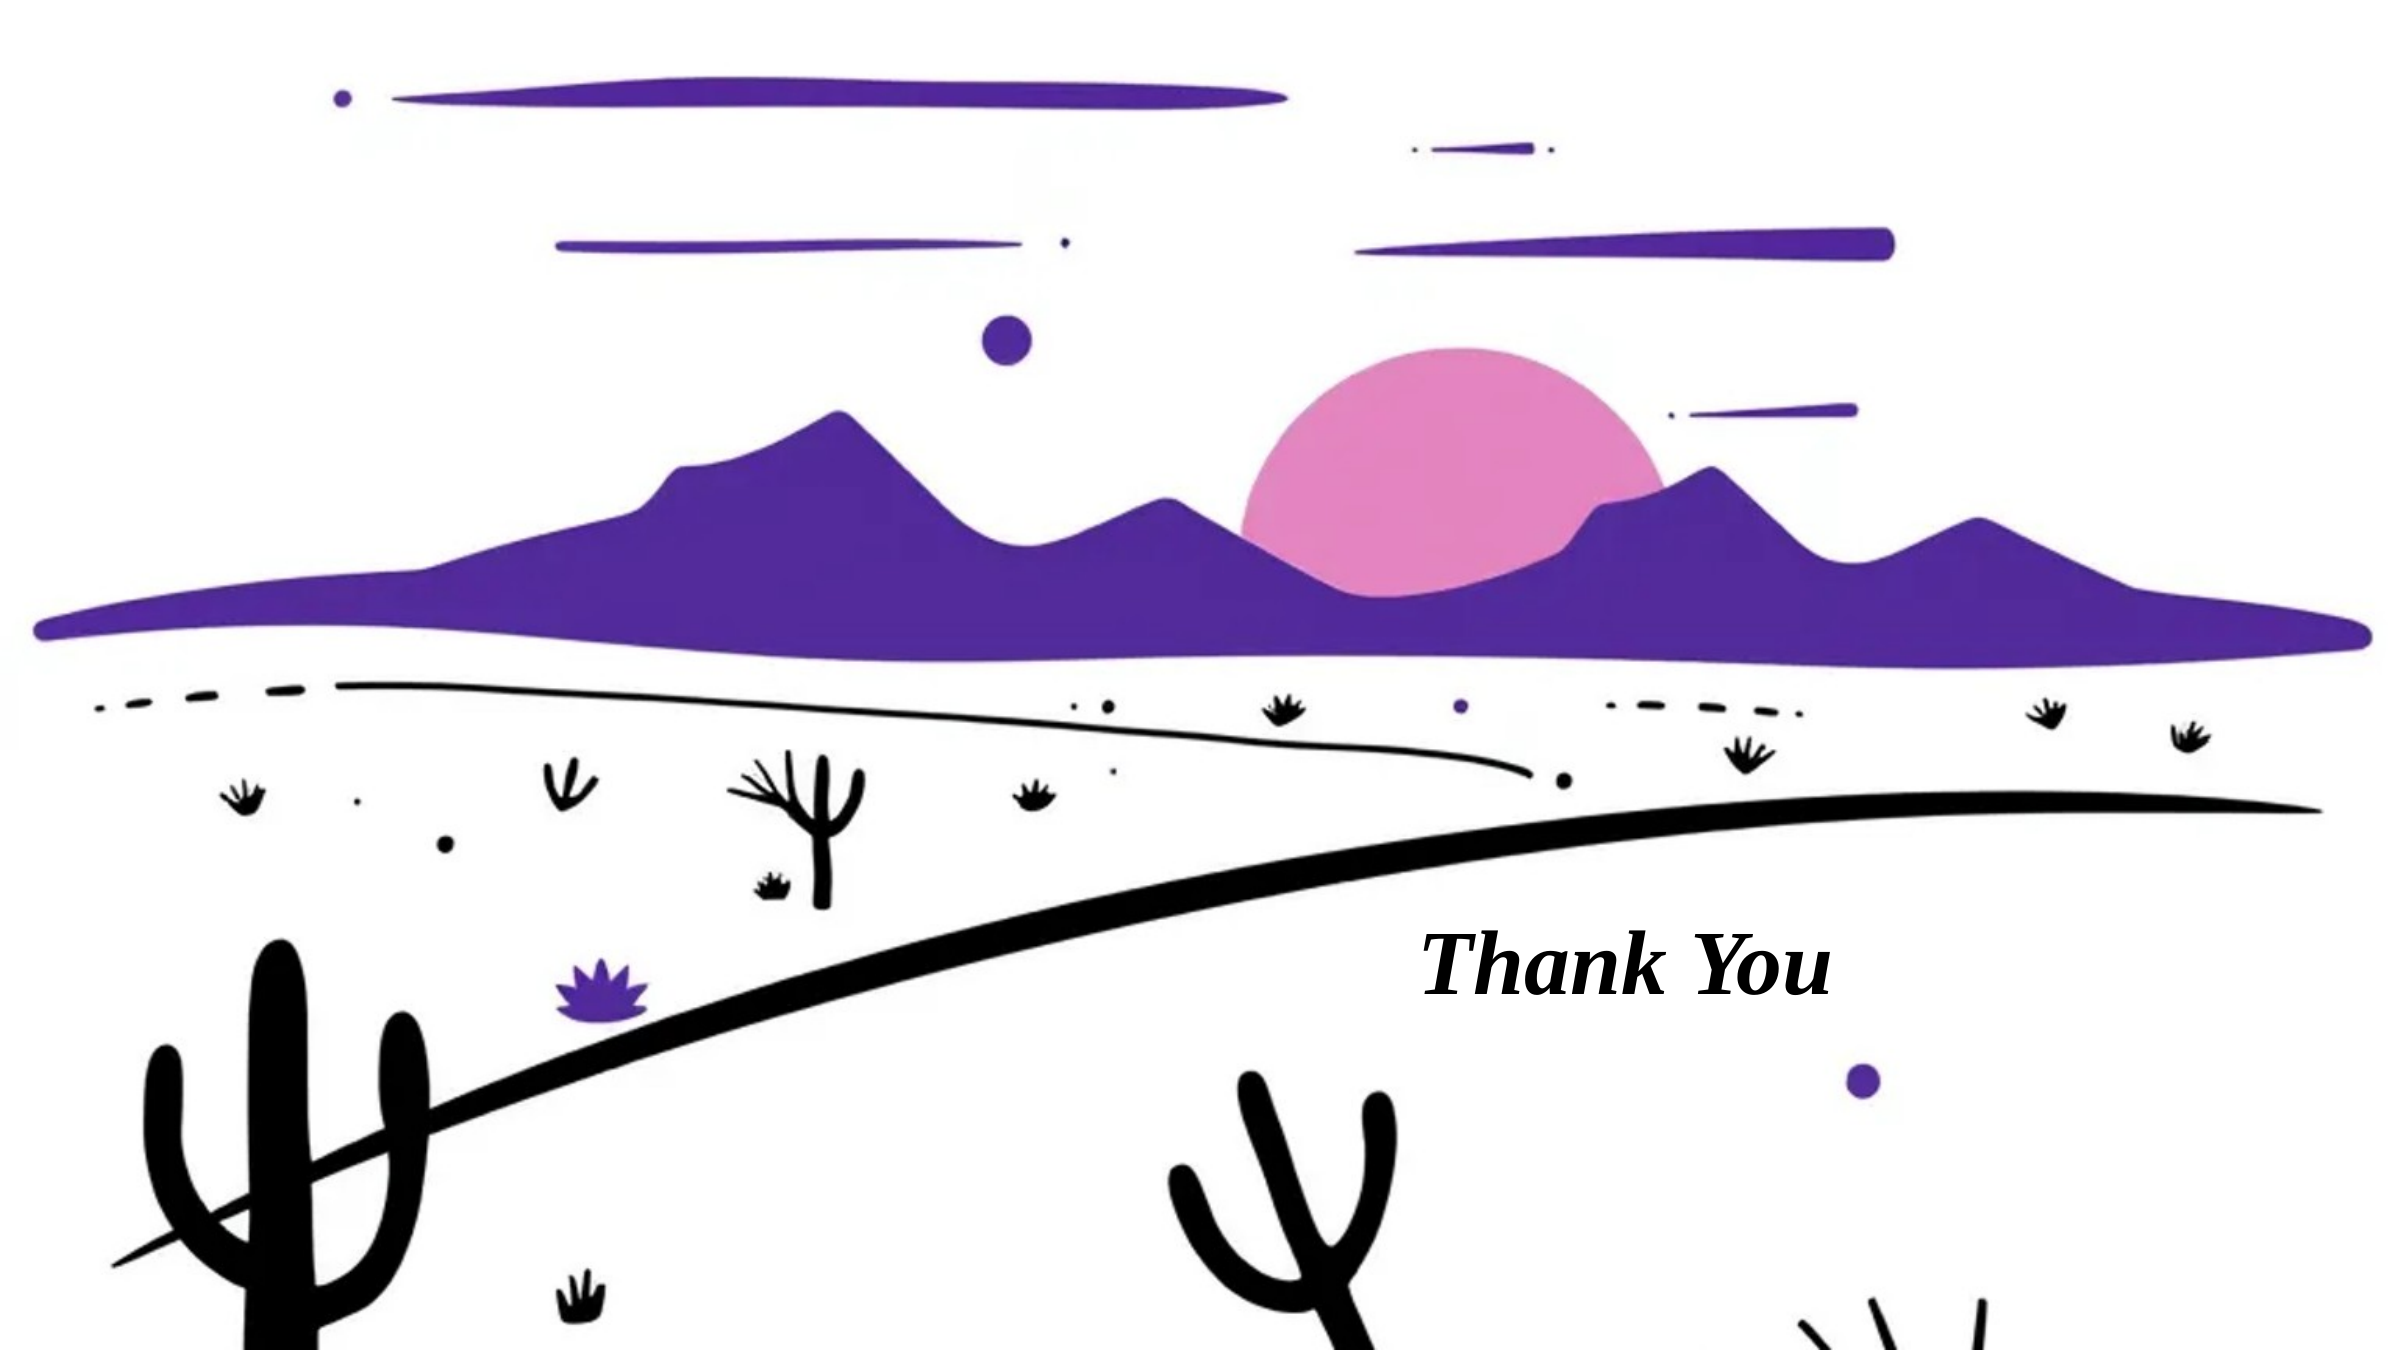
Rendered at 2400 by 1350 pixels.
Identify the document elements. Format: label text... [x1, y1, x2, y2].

title Thank You [1016, 895, 2235, 1055]
picture [0, 0, 2400, 1350]
